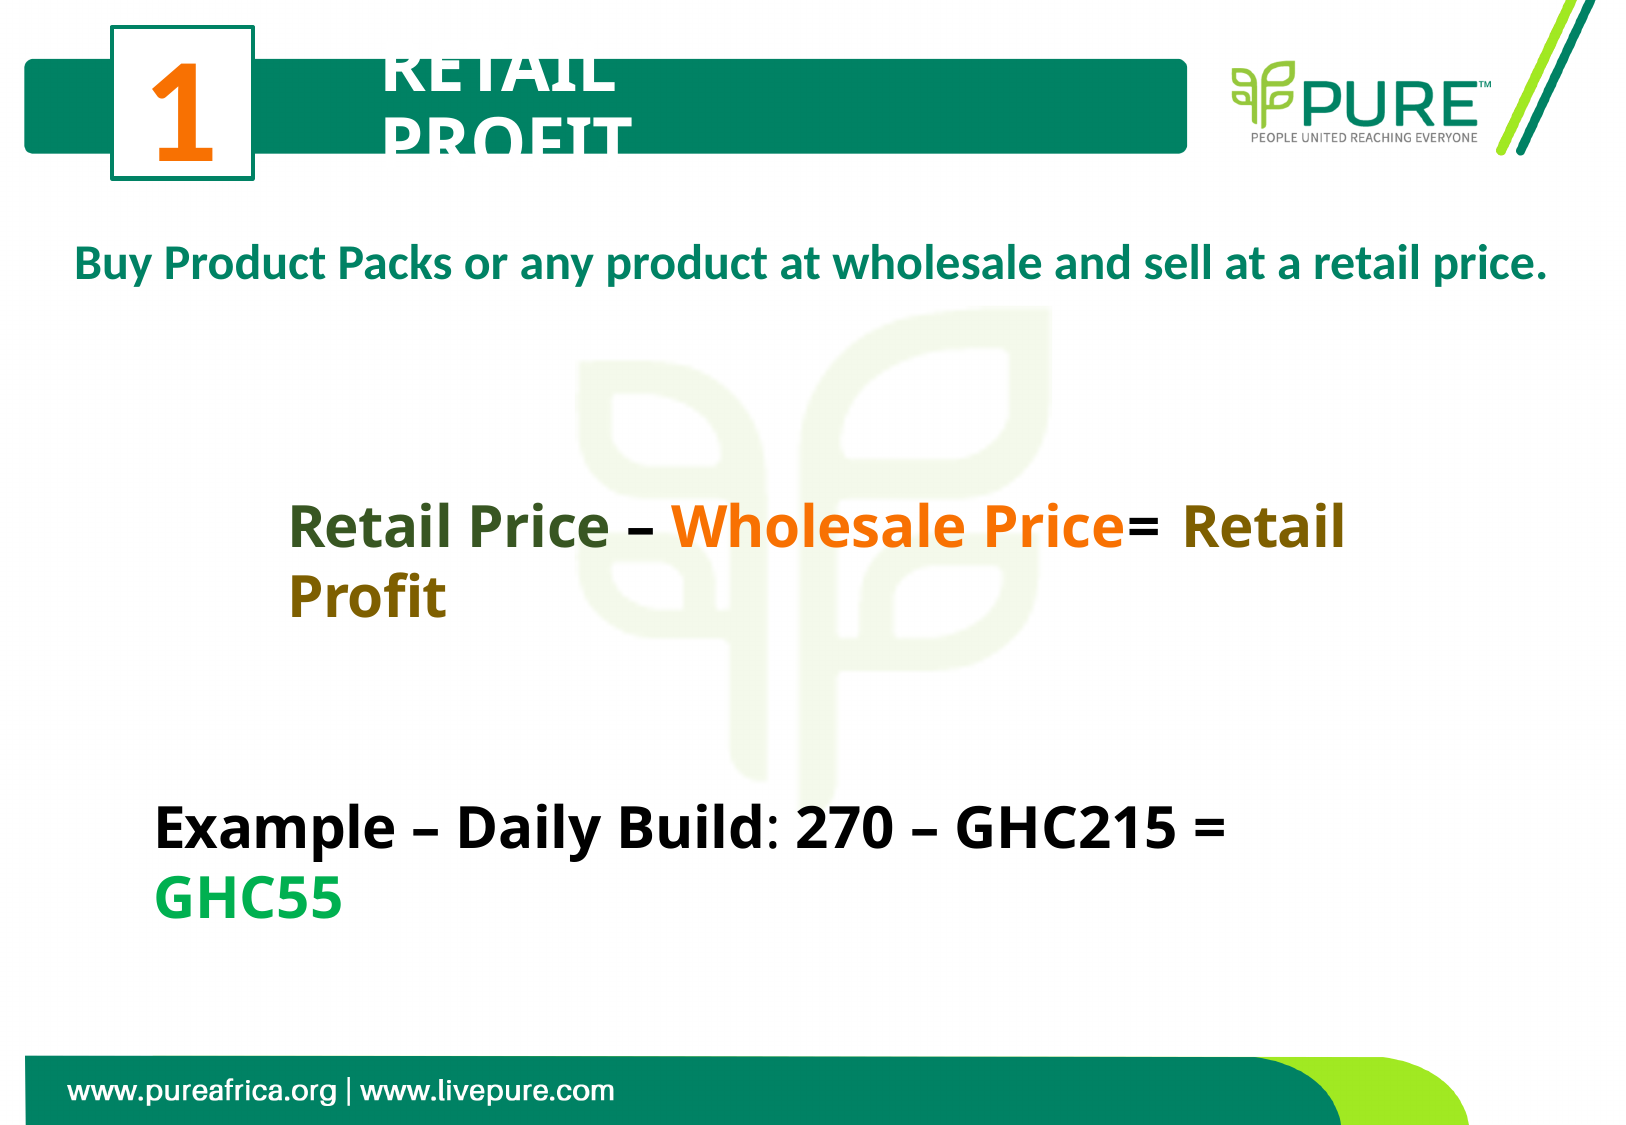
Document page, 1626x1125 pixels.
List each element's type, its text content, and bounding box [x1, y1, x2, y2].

text_box 1 [109, 4, 251, 199]
text_box Buy Product Packs or any product at wholesale and sell at a retail price. [59, 222, 1565, 298]
picture [0, 0, 1626, 1125]
text_box Retail Price – Wholesale Price = Retail Profit Example – Daily Build: 270 – GHC215 = GHC55 [151, 487, 1352, 930]
title RETAIL PROFIT [379, 68, 830, 146]
text_box [251, 25, 255, 181]
